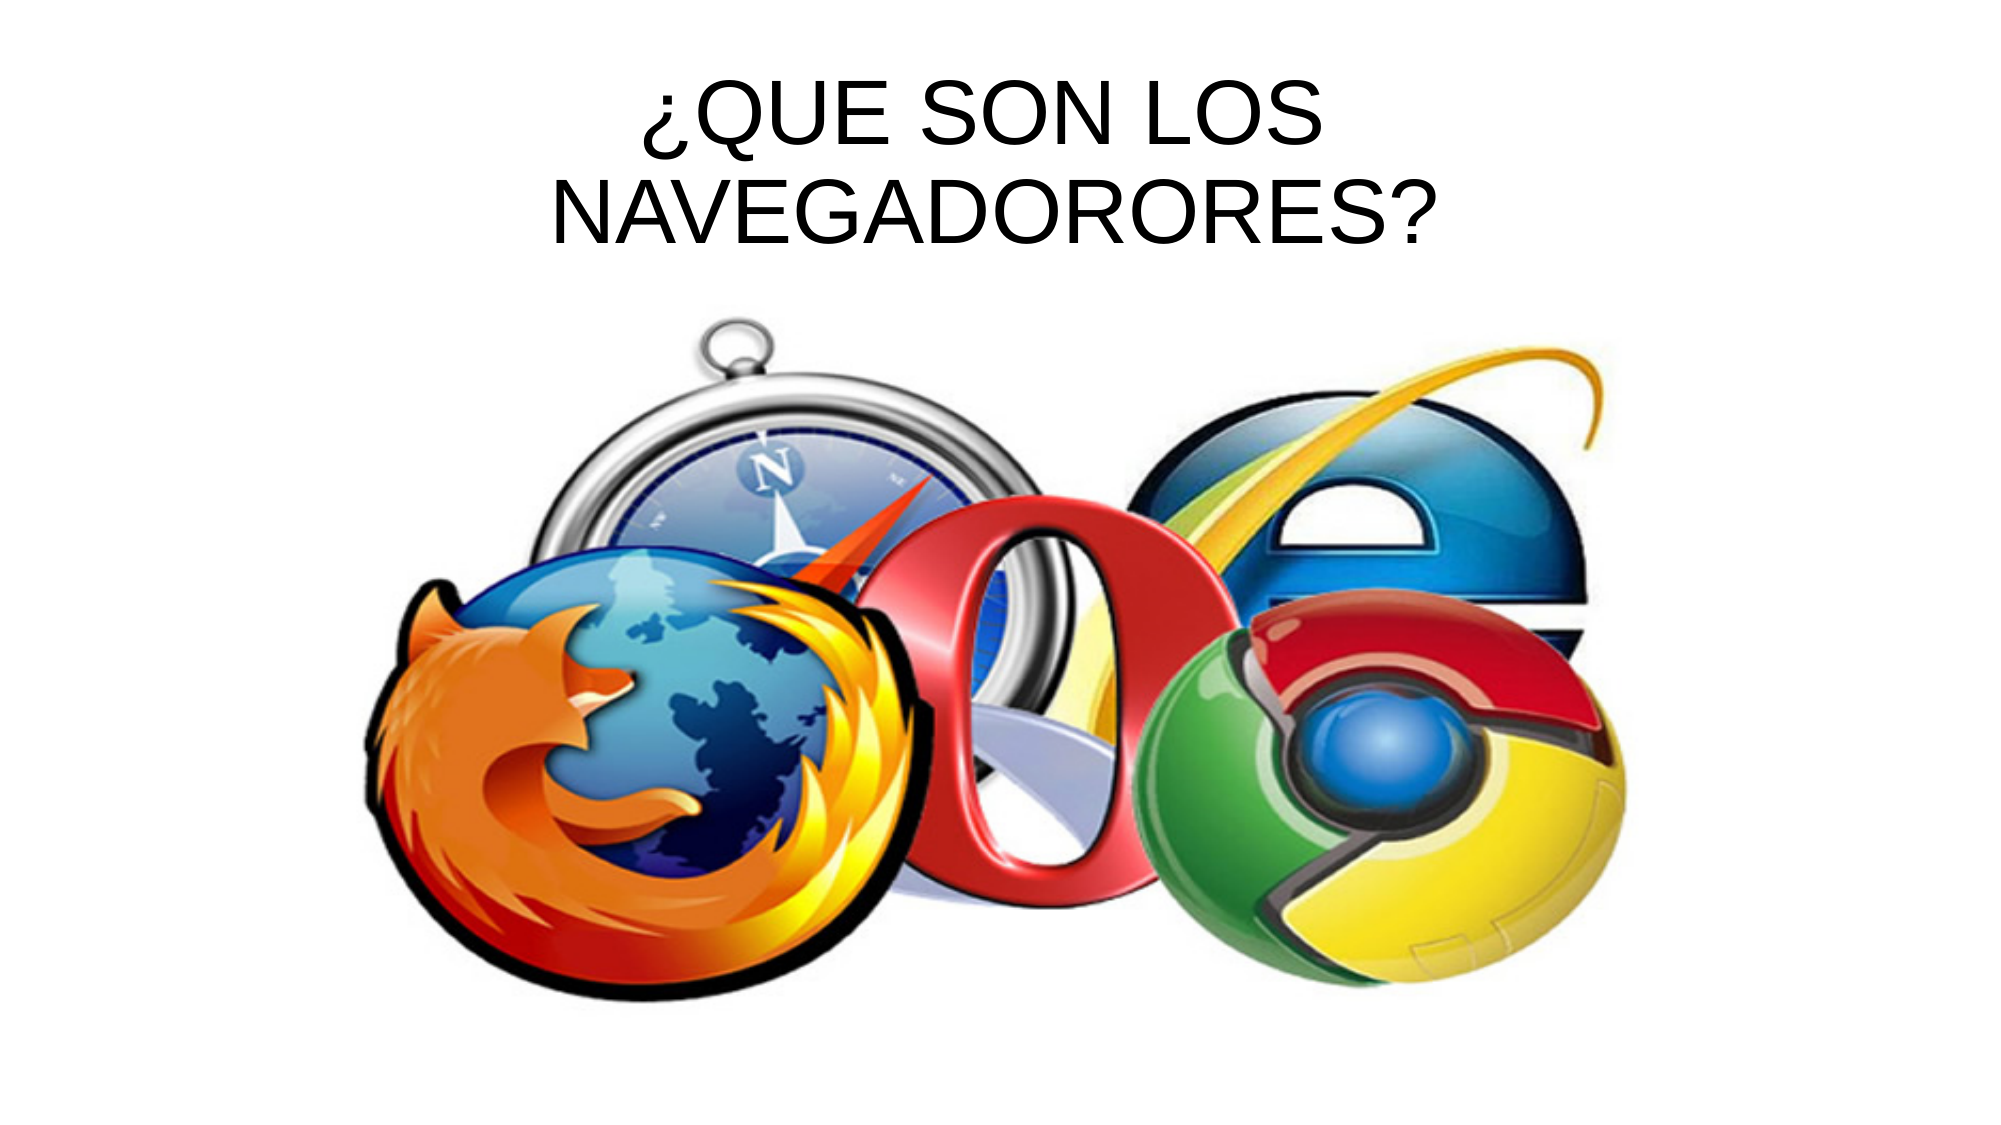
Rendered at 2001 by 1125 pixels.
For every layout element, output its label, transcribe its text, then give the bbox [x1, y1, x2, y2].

title ¿QUE SON LOS NAVEGADORORES? [194, 55, 1796, 274]
picture [323, 304, 1668, 1027]
